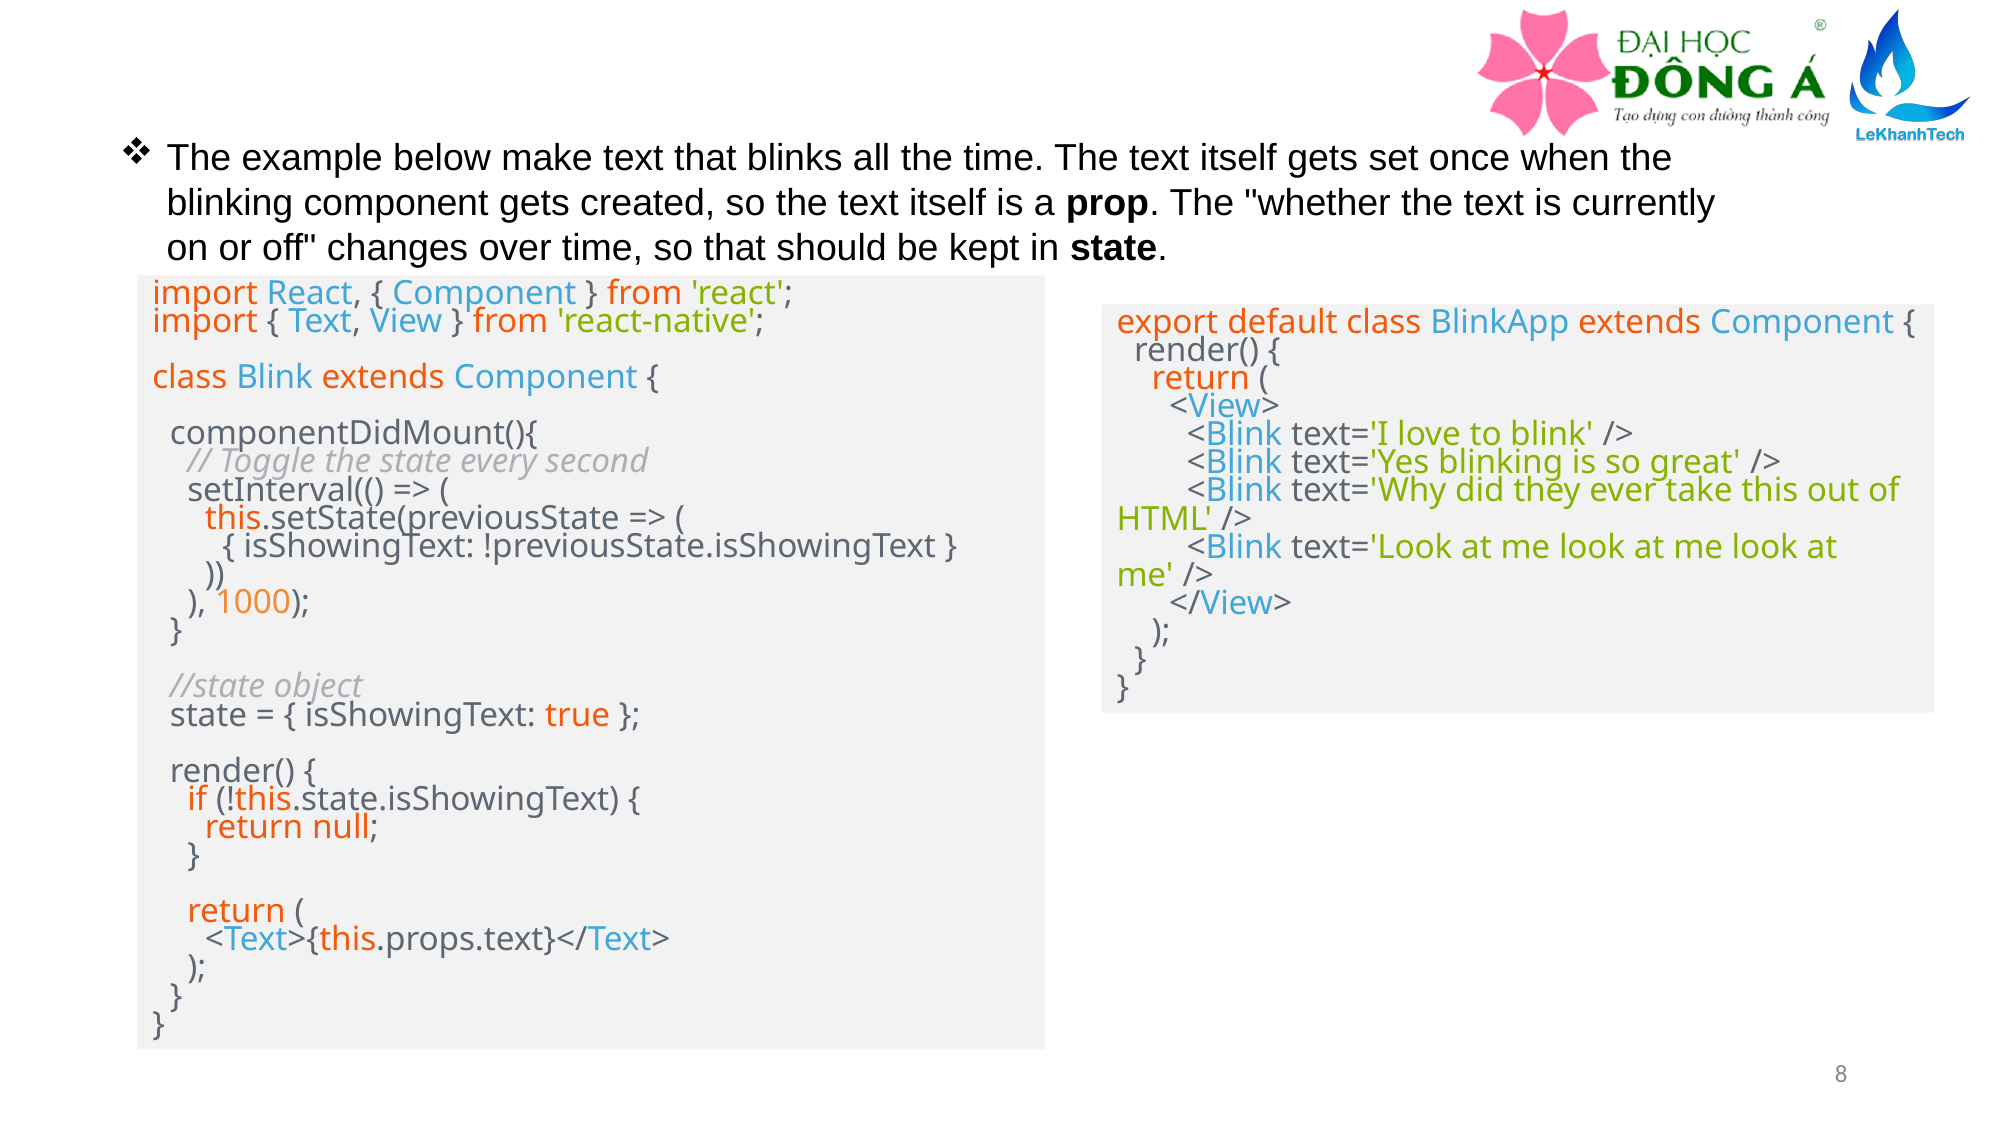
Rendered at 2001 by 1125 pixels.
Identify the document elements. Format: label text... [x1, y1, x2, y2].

picture [1465, 5, 1980, 144]
text_box The example below make text that blinks all the time. The text itself gets set once when the blinking component gets created, so the text itself is a prop. The "whether the text is currently on or off" changes over time, so that should be kept in state. [104, 125, 1755, 276]
text_box export default class BlinkApp extends Component { render() { return ( <View> <Blink text='I love to blink' /> <Blink text='Yes blinking is so great' /> <Blink text='Why did they ever take this out of HTML' /> <Blink text='Look at me look at me look at me' /> </View> ); } } [1101, 304, 1934, 713]
slide_number 8 [1412, 1042, 1863, 1103]
text_box import React, { Component } from 'react'; import { Text, View } from 'react-native'; class Blink extends Component { componentDidMount(){ // Toggle the state every second setInterval(() => ( this.setState(previousState => ( { isShowingText: !previousState.isShowingText } )) ), 1000); } //state object state = { isShowingText: true }; render() { if (!this.state.isShowingText) { return null; } return ( <Text>{this.props.text}</Text> ); } } [137, 276, 1045, 1050]
